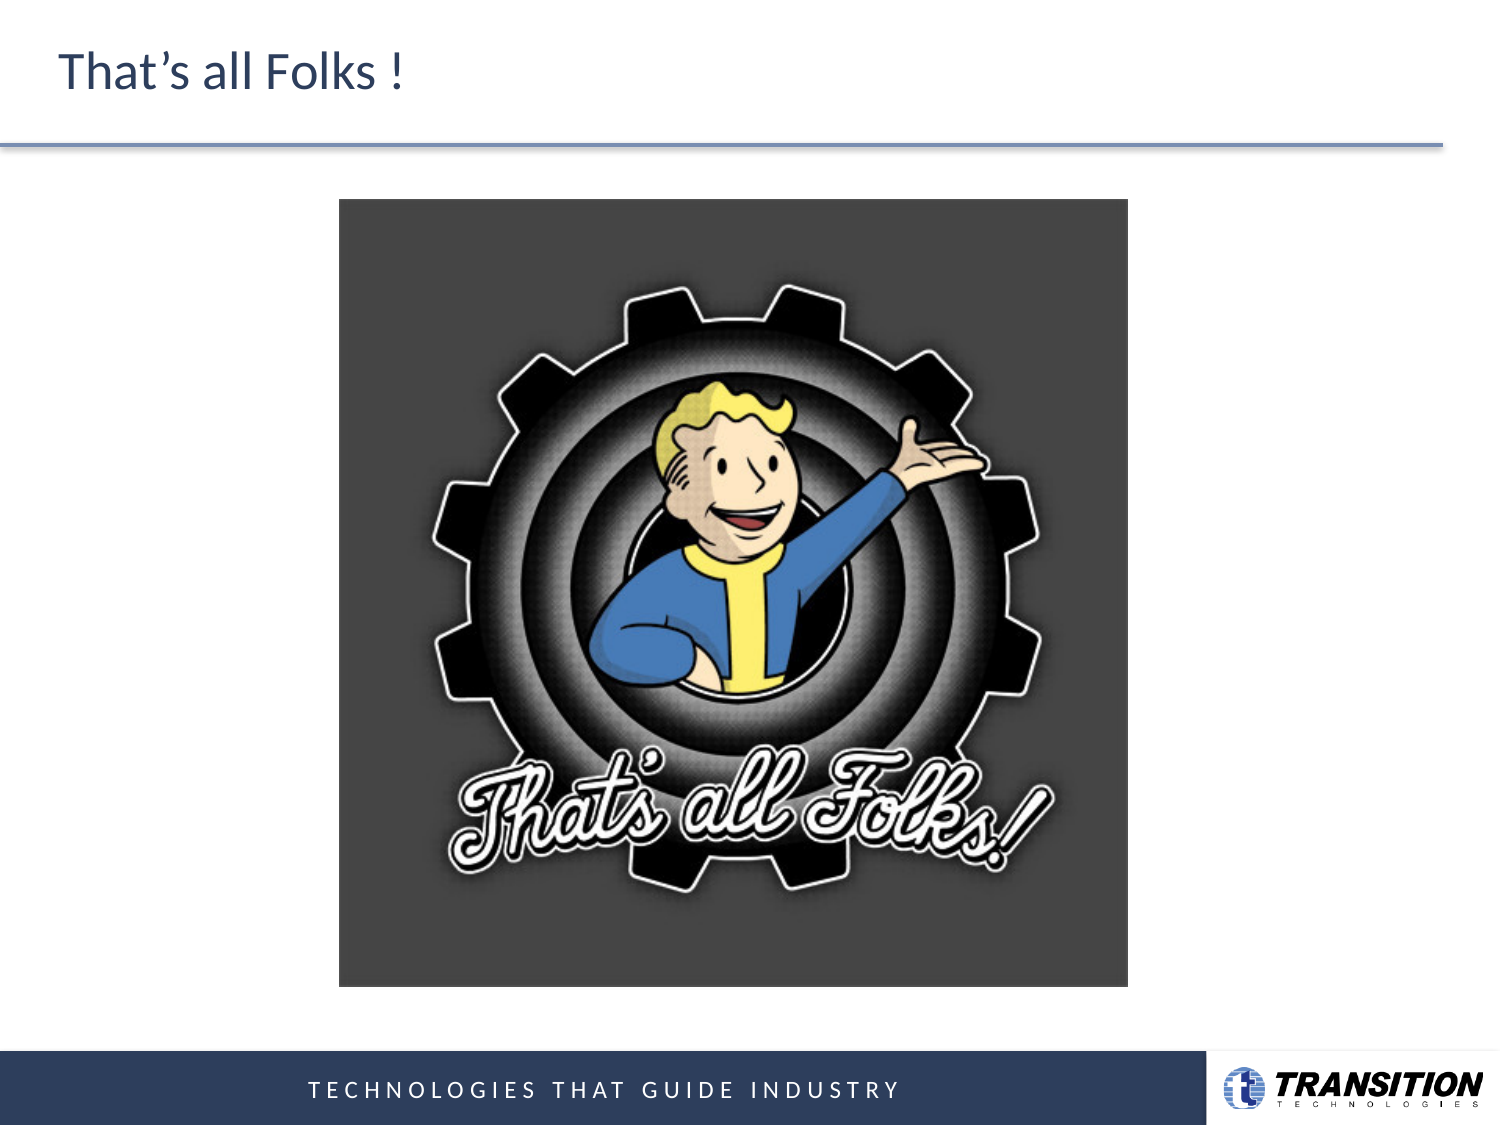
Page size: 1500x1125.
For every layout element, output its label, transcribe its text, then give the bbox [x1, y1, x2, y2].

picture [339, 198, 1128, 987]
title That’s all Folks ! [0, 0, 1500, 145]
